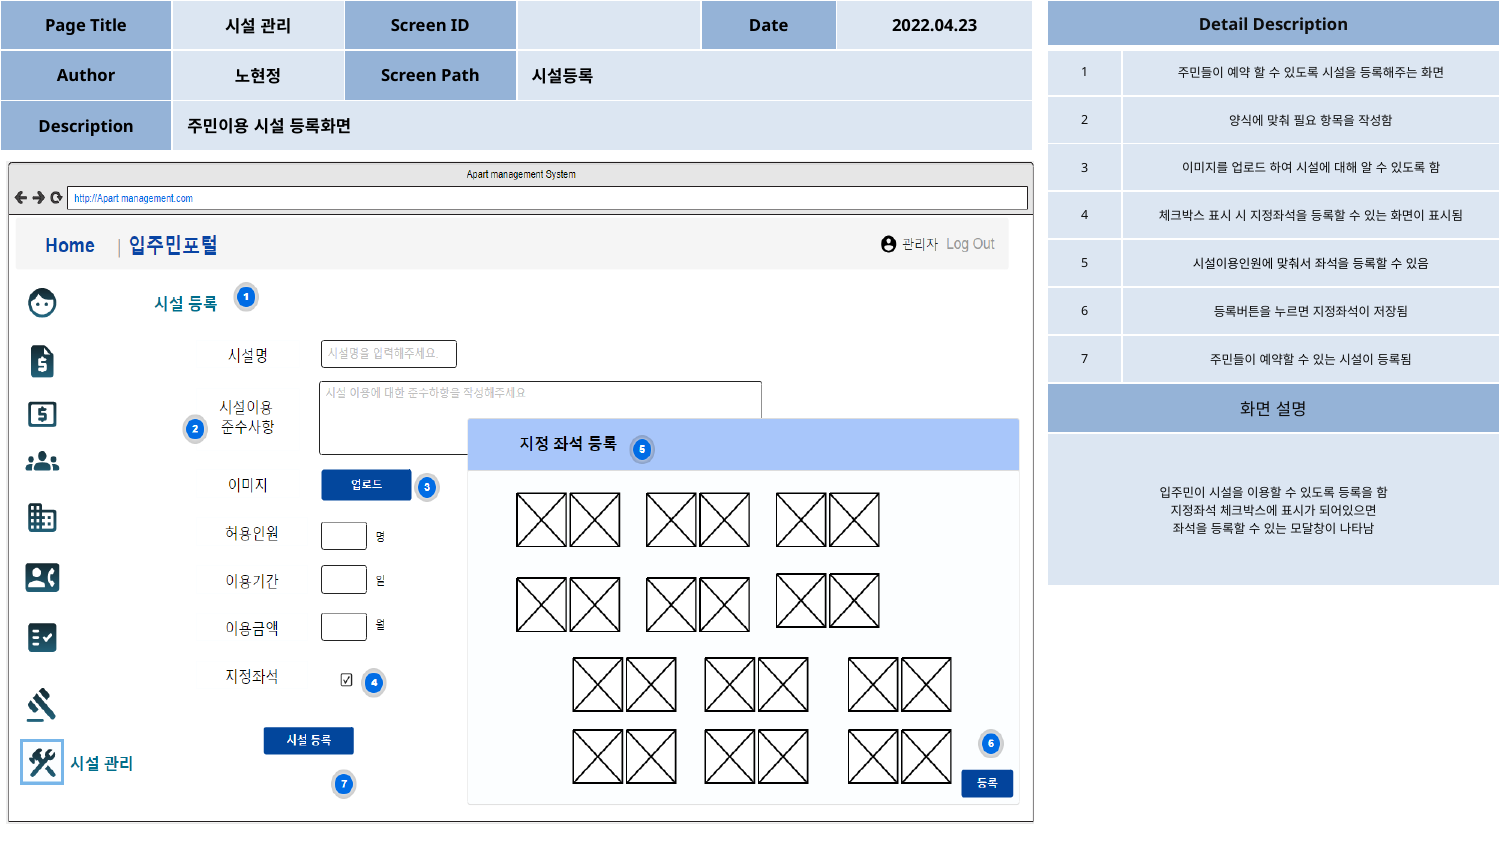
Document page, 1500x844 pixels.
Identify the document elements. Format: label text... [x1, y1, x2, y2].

table_cell 6 [1048, 288, 1121, 334]
table_header [518, 1, 700, 49]
table_header Date [702, 1, 836, 49]
table_cell Screen Path [345, 51, 516, 100]
table_cell 시설이용인원에 맞춰서 좌석을 등록할 수 있음 [1123, 240, 1499, 286]
table_cell 화면 설명 [1048, 384, 1499, 432]
table_cell 3 [1048, 144, 1121, 190]
table_header Page Title [1, 1, 171, 49]
table_cell 주민이용 시설 등록화면 [173, 101, 1032, 150]
table_cell 양식에 맞춰 필요 항목을 작성함 [1123, 97, 1499, 143]
table_cell 입주민이 시설을 이용할 수 있도록 등록을 함 지정좌석 체크박스에 표시가 되어있으면 좌석을 등록할 수 있는 모달창이 나타남 [1048, 434, 1499, 585]
table_cell 노현정 [173, 51, 344, 100]
table_cell 4 [1048, 192, 1121, 238]
table_cell 주민들이 예약할 수 있는 시설이 등록됨 [1123, 336, 1499, 382]
table_header Screen ID [345, 1, 516, 49]
table_cell 5 [1048, 240, 1121, 286]
picture [6, 161, 1034, 824]
table_cell Description [1, 101, 171, 150]
table_cell 체크박스 표시 시 지정좌석을 등록할 수 있는 화면이 표시됨 [1123, 192, 1499, 238]
table_header 시설 관리 [173, 1, 344, 49]
table_cell 시설등록 [518, 51, 1032, 100]
table_cell 2 [1048, 97, 1121, 143]
table_cell Author [1, 51, 171, 100]
table_header Detail Description [1048, 1, 1499, 45]
table_cell 등록버튼을 누르면 지정좌석이 저장됨 [1123, 288, 1499, 334]
table_cell 이미지를 업로드 하여 시설에 대해 알 수 있도록 함 [1123, 144, 1499, 190]
table_cell 주민들이 예약 할 수 있도록 시설을 등록해주는 화면 [1123, 51, 1499, 95]
table_header 2022.04.23 [837, 1, 1032, 49]
table_cell 1 [1048, 51, 1121, 95]
table_cell 7 [1048, 336, 1121, 382]
